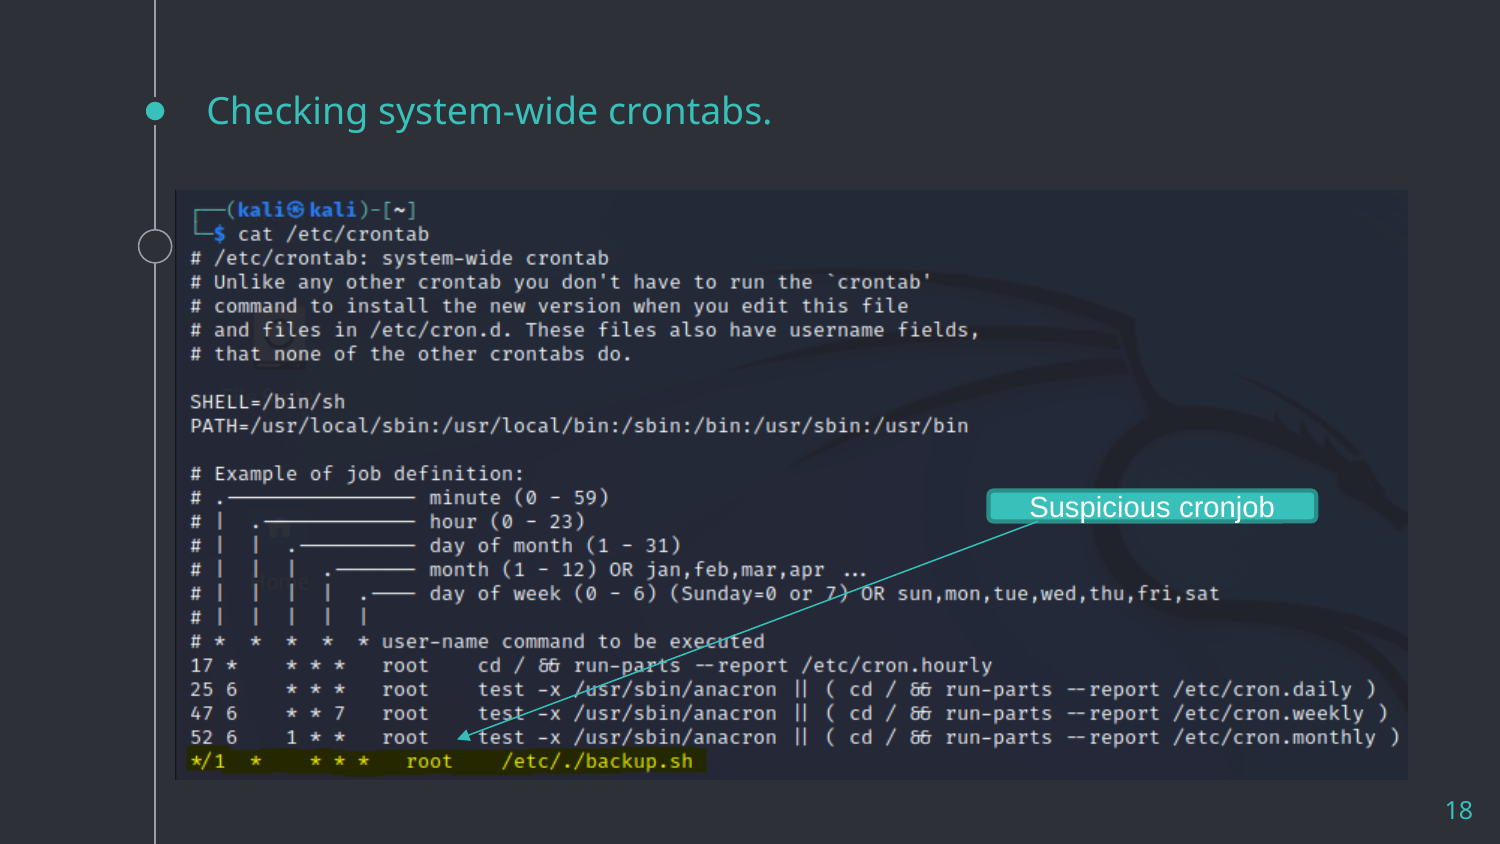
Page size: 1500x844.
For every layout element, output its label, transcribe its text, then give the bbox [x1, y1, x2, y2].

picture [175, 189, 1408, 780]
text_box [456, 521, 1038, 740]
title Checking system-wide crontabs. [191, 90, 1317, 147]
slide_number 18 [1398, 779, 1489, 832]
